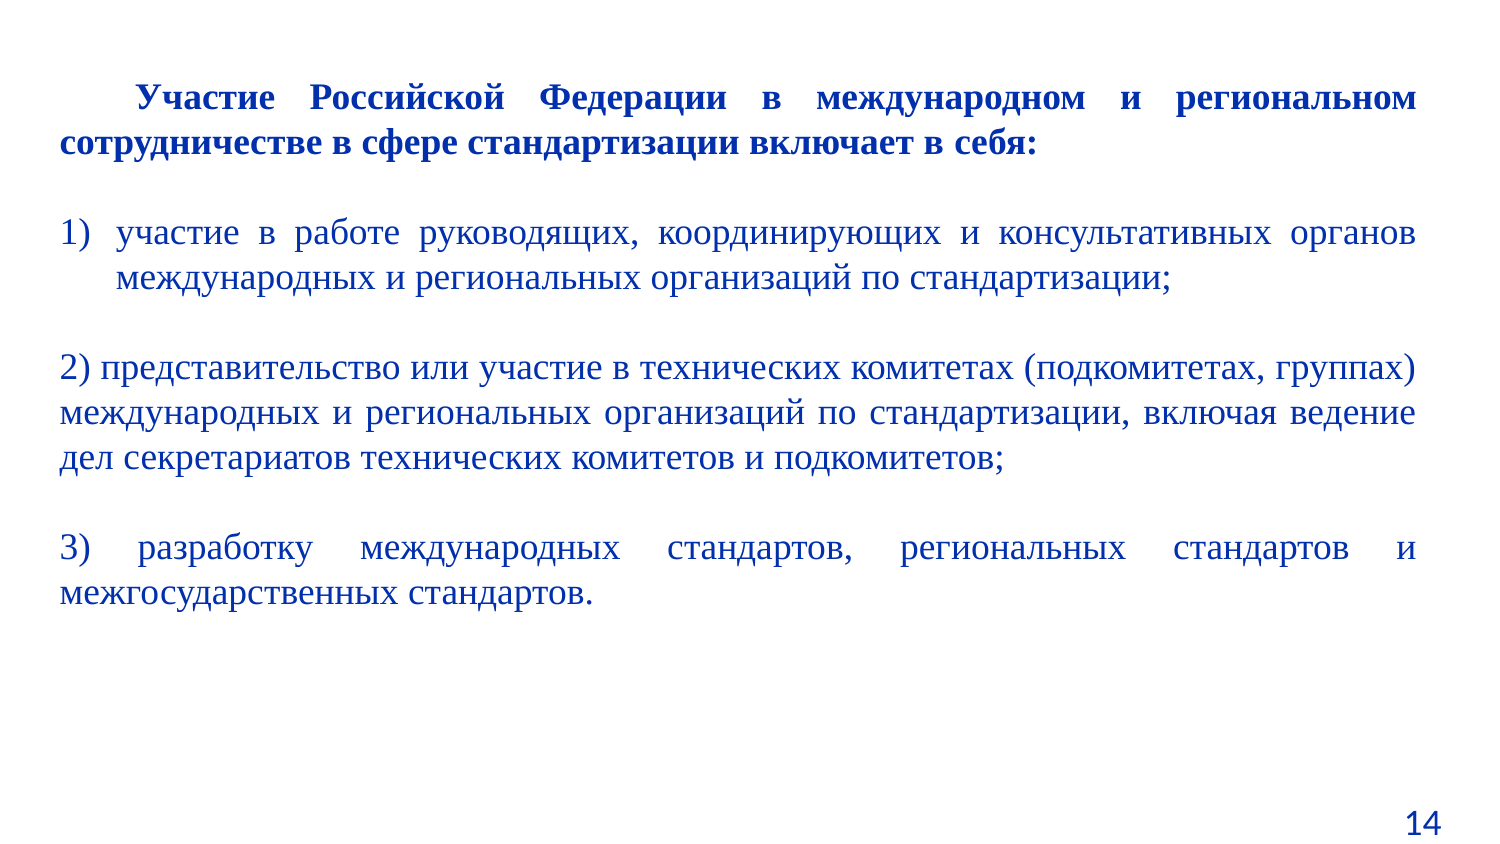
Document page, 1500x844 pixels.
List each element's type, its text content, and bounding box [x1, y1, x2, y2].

text_box 14 [1389, 790, 1500, 844]
list Участие Российской Федерации в международном и региональном сотрудничестве в сфере стандартизации включает в себя: участие в работе руководящих, координирующих и консультативных органов международных и региональных организаций по стандартизации; 2) представительство или участие в технических комитетах (подкомитетах, группах) международных и региональных организаций по стандартизации, включая ведение дел секретариатов технических комитетов и подкомитетов; 3) разработку международных стандартов, региональных стандартов и межгосударственных стандартов. [44, 64, 1433, 780]
